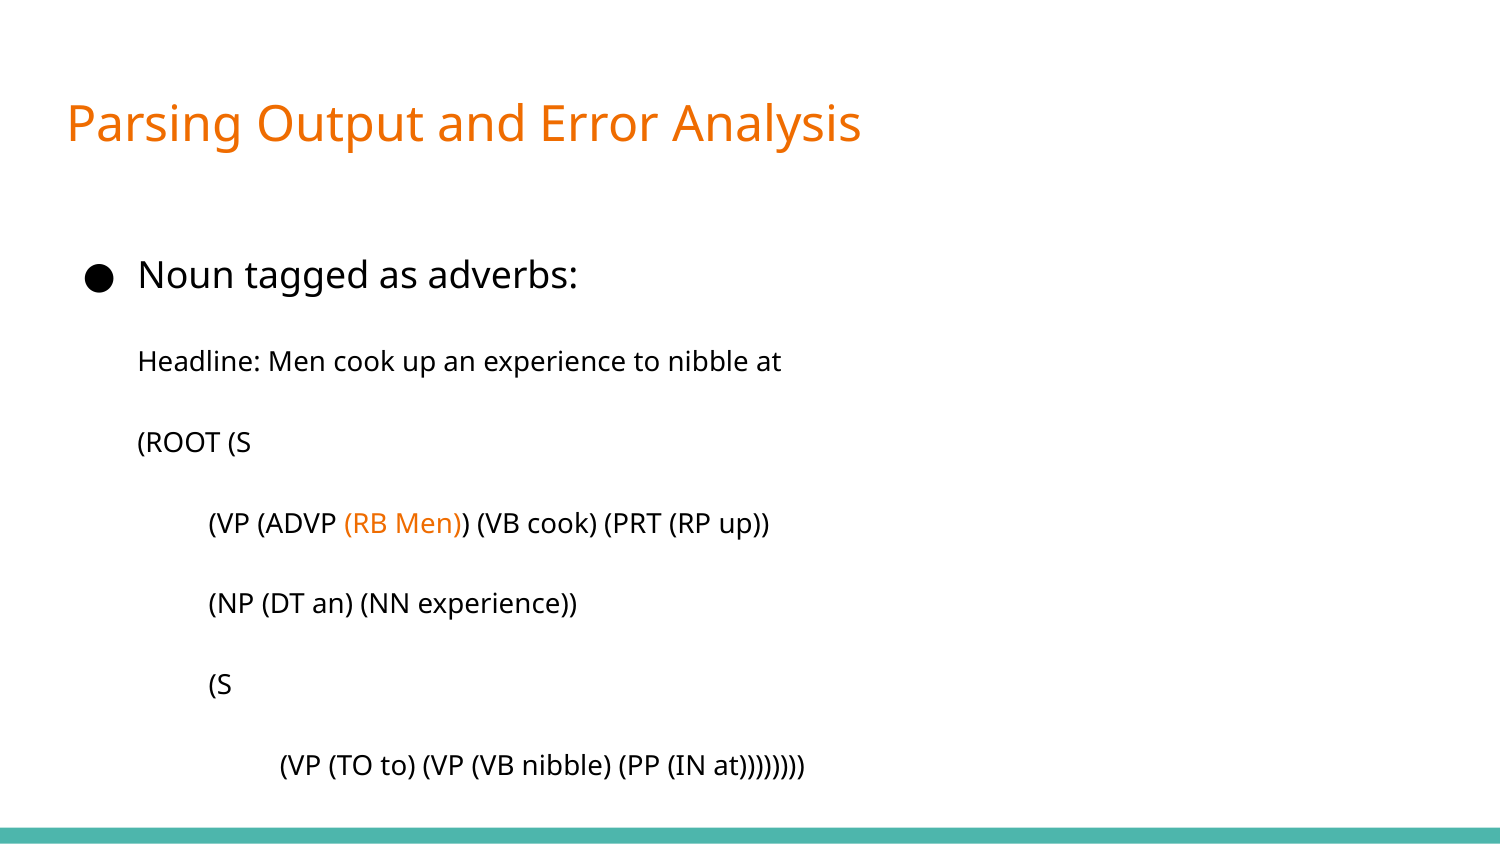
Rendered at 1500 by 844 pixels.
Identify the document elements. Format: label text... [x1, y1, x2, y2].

list Noun tagged as adverbs: Headline: Men cook up an experience to nibble at (ROOT (S (VP (ADVP (RB Men)) (VB cook) (PRT (RP up)) (NP (DT an) (NN experience)) (S (VP (TO to) (VP (VB nibble) (PP (IN at)))))))) [51, 207, 1449, 801]
title Parsing Output and Error Analysis [51, 72, 1449, 189]
